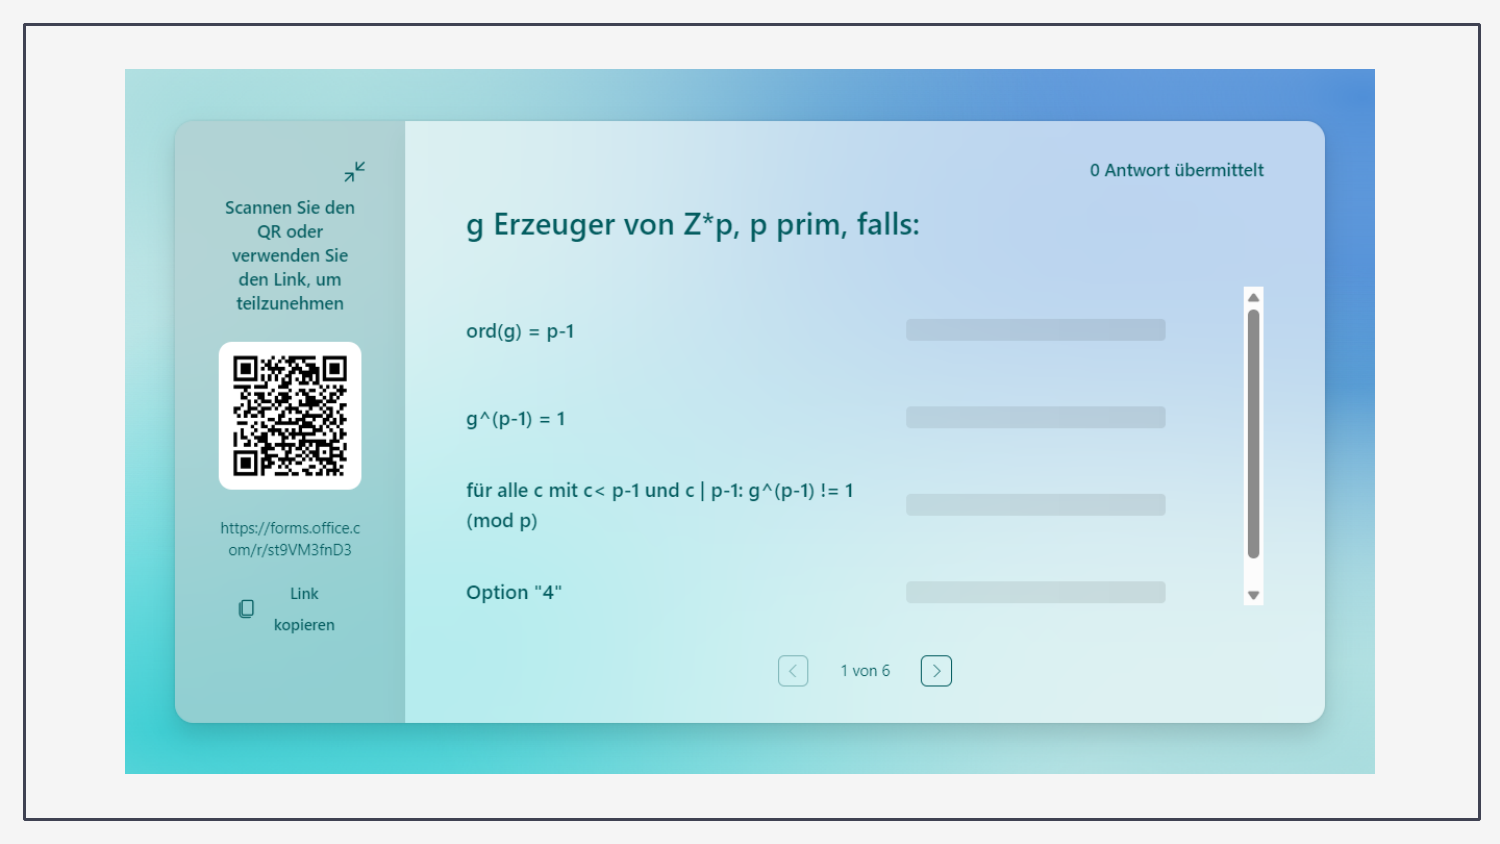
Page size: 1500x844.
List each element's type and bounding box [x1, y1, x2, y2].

picture [125, 69, 1375, 774]
